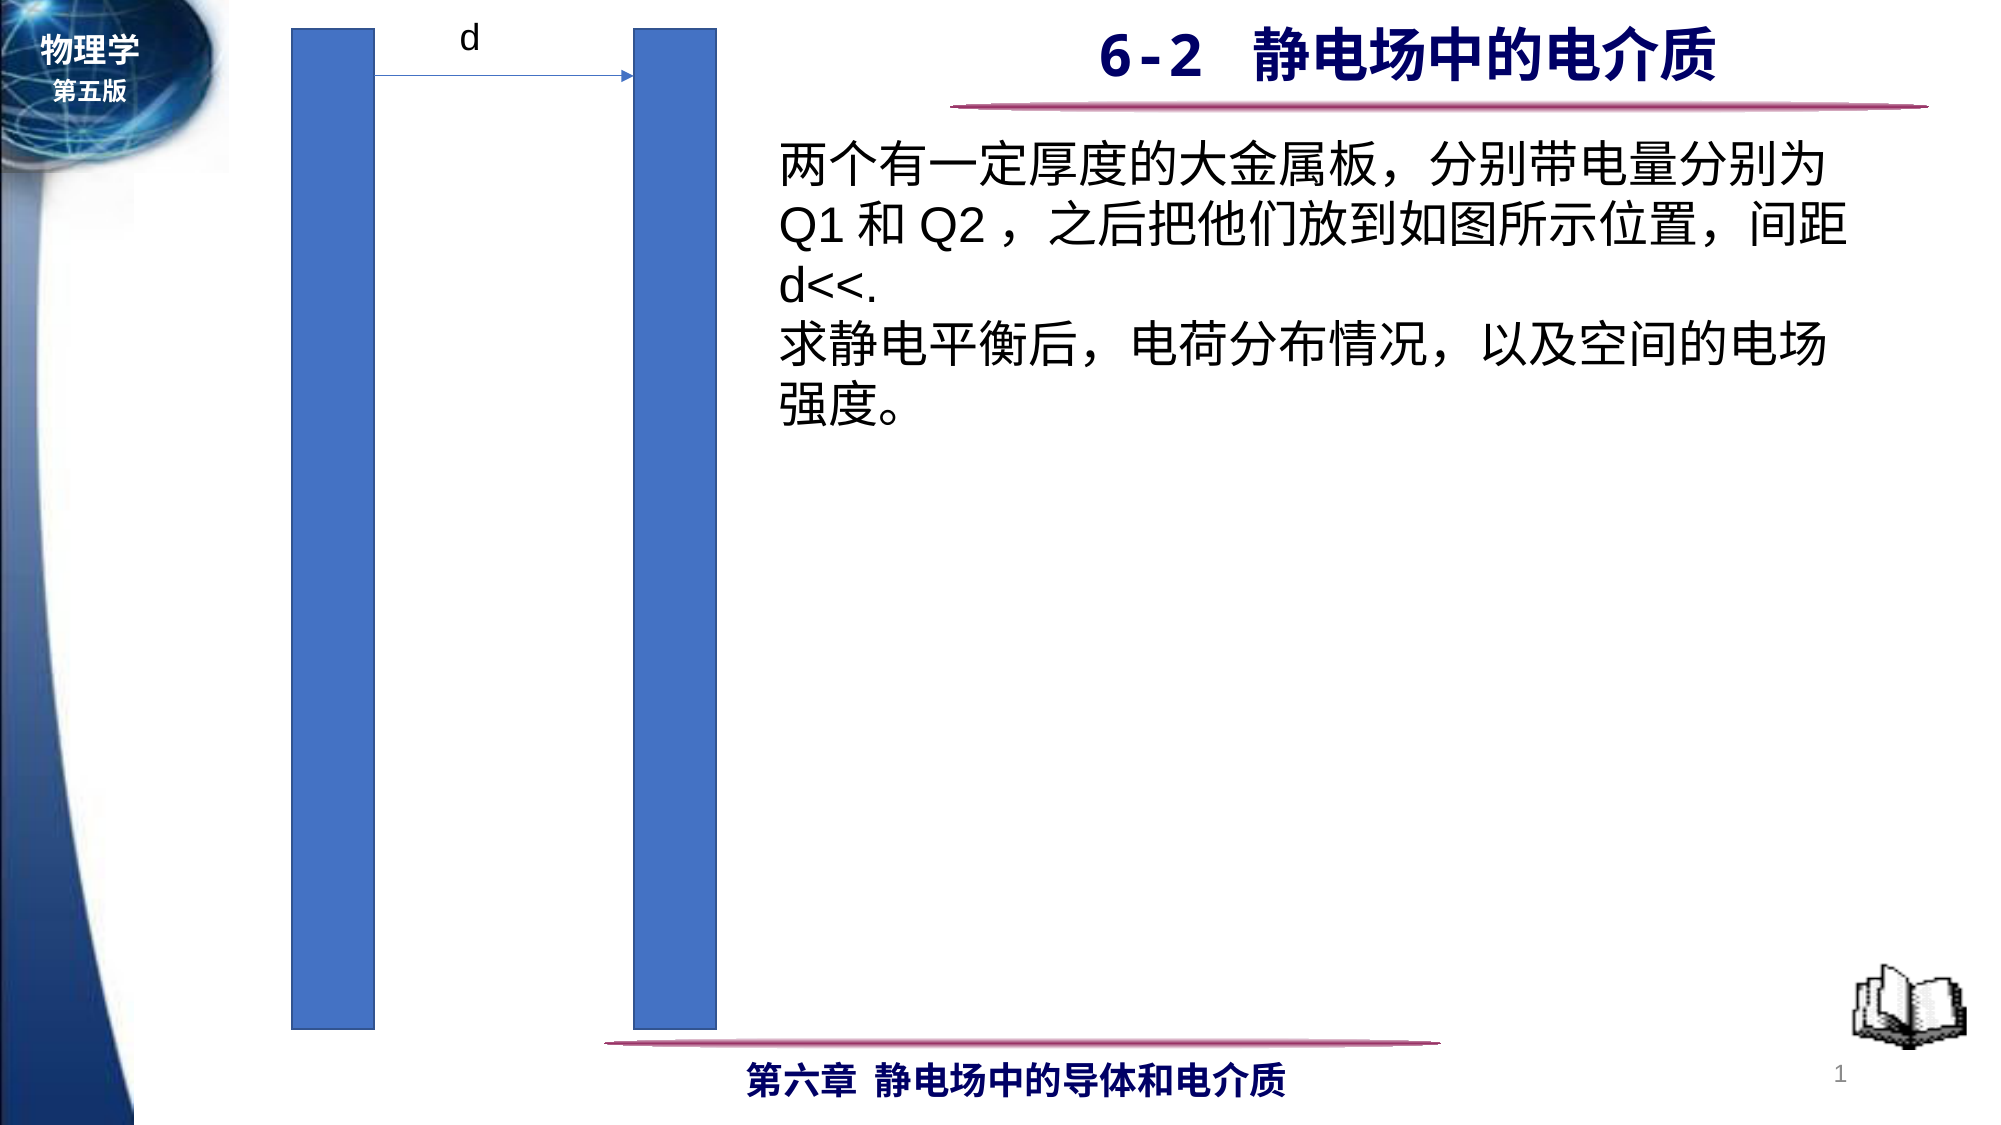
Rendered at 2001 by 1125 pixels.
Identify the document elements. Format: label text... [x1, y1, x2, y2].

slide_number 1 [1412, 1042, 1863, 1103]
text_box [291, 28, 375, 1030]
picture [0, 0, 229, 1125]
picture [1850, 962, 1967, 1050]
text_box d [444, 5, 552, 65]
text_box [633, 28, 717, 1030]
